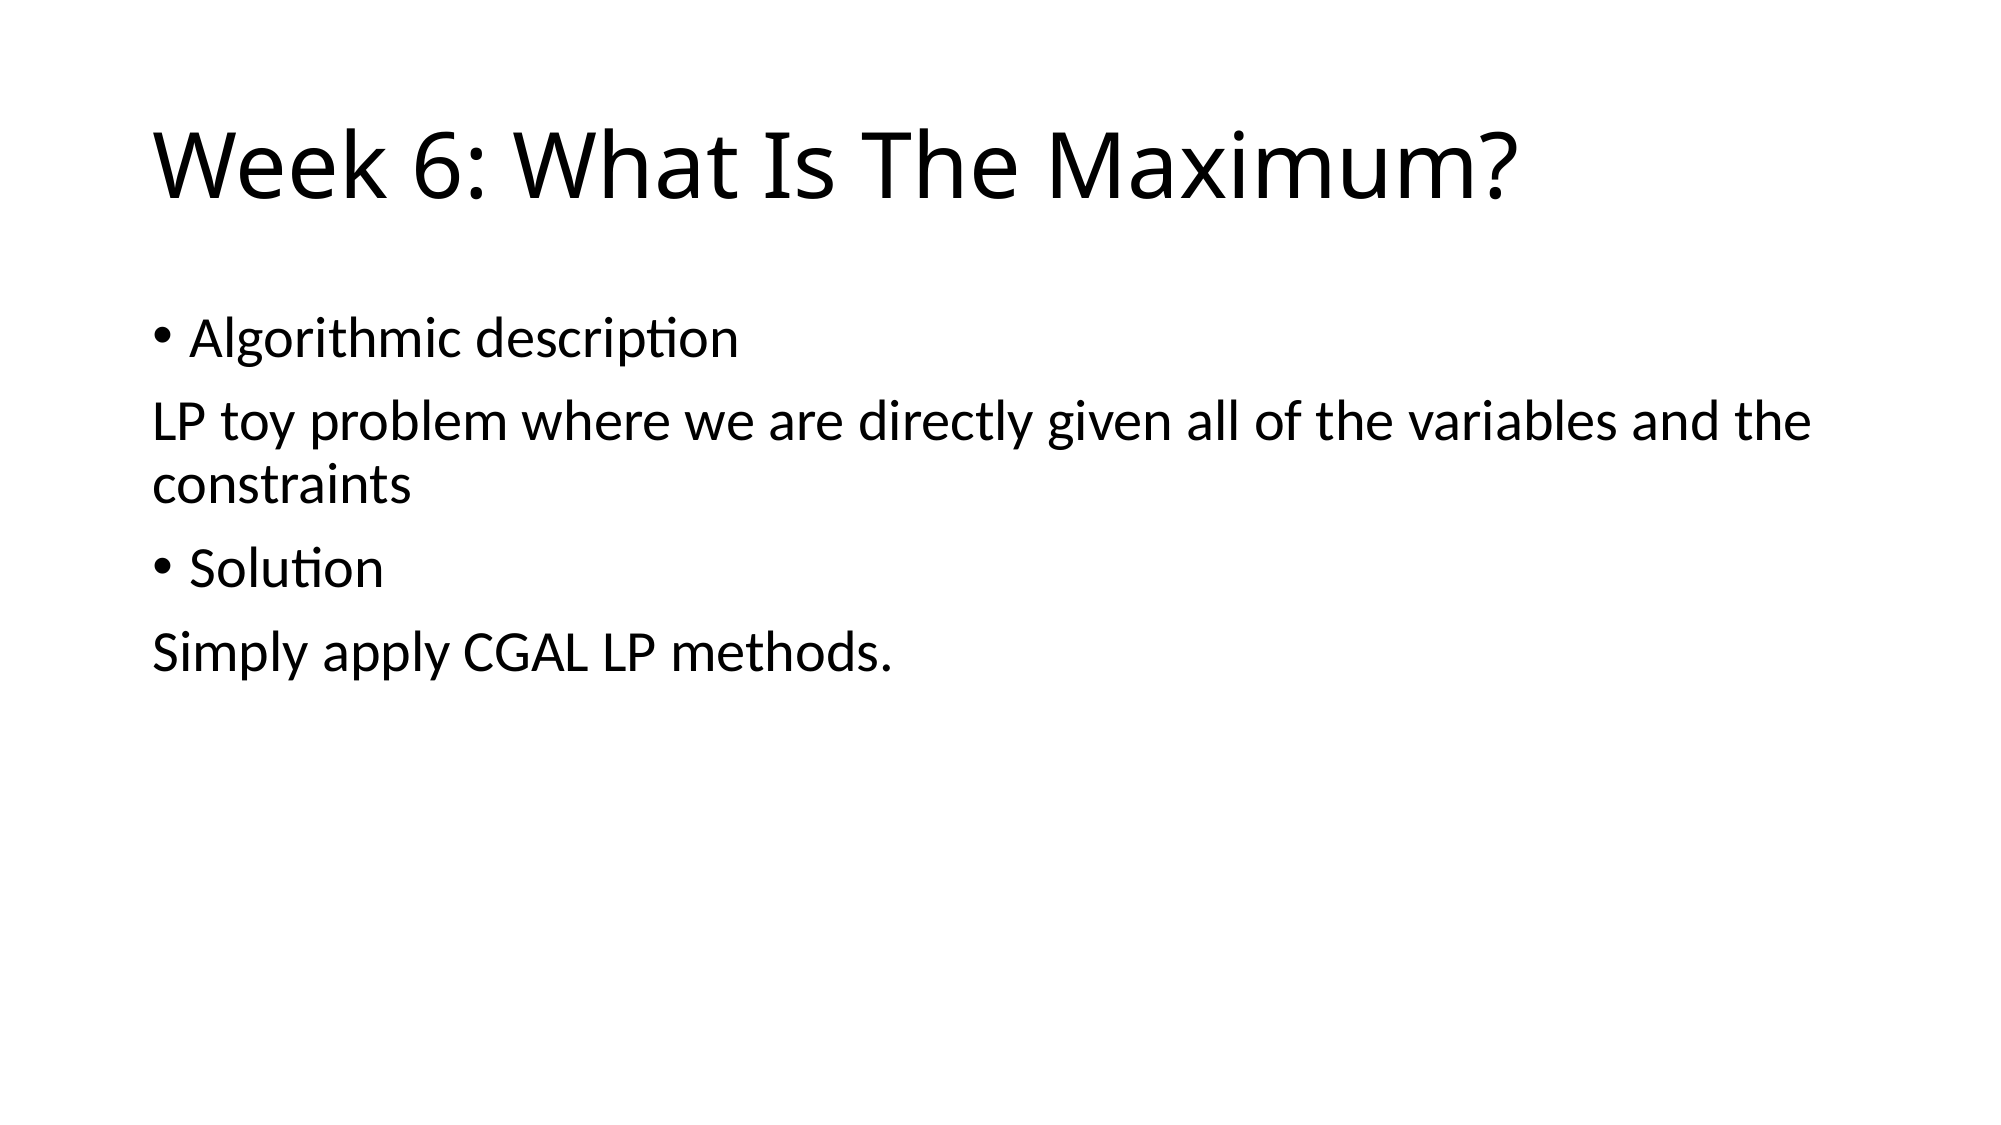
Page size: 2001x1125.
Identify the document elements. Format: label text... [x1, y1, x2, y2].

title Week 6: What Is The Maximum? [137, 59, 1863, 278]
list Algorithmic description LP toy problem where we are directly given all of the variables and the constraints Solution Simply apply CGAL LP methods. [137, 299, 1863, 1014]
